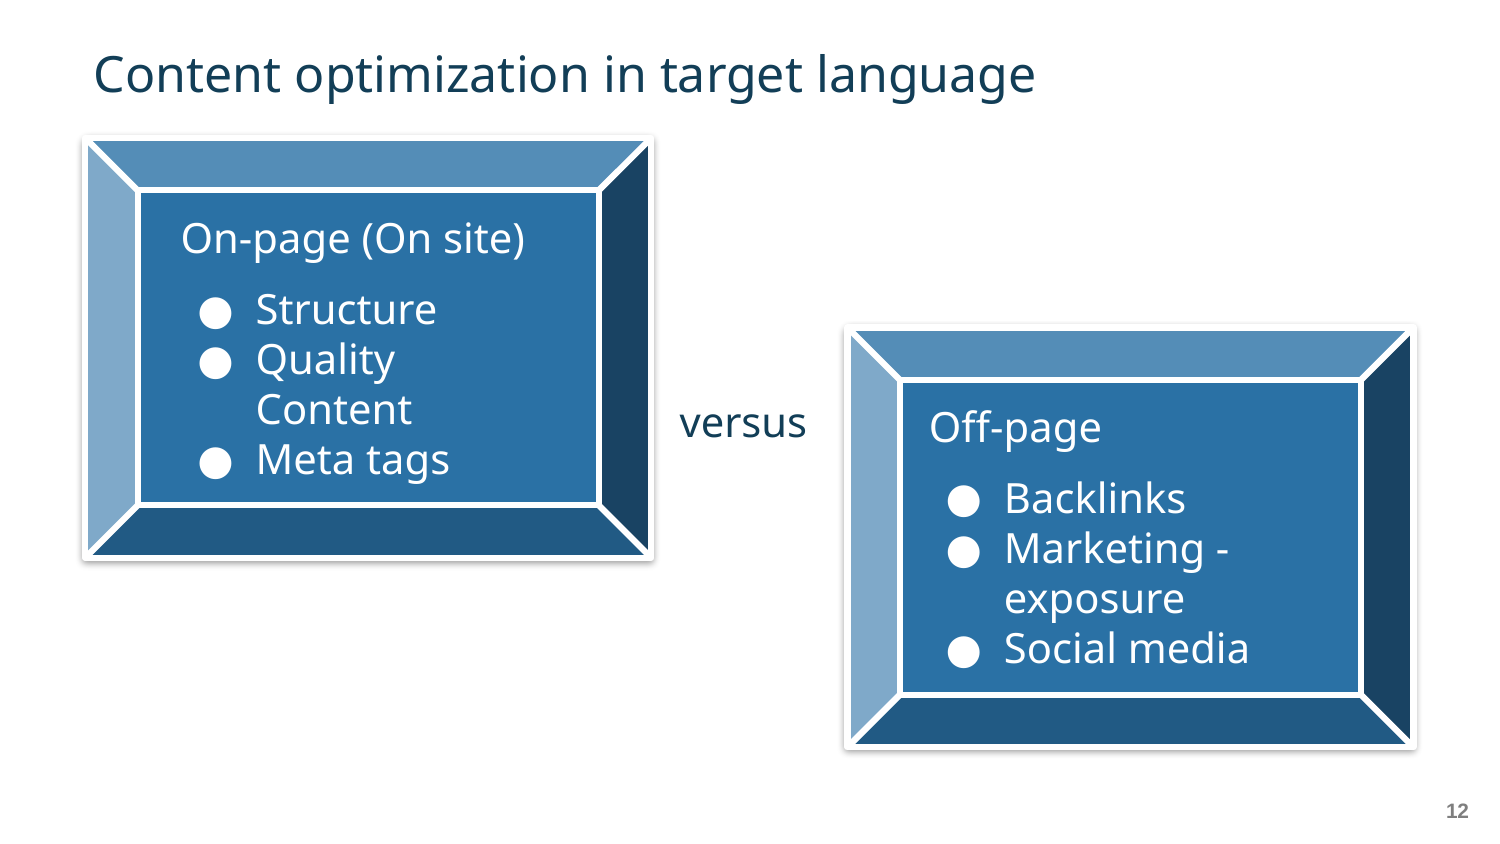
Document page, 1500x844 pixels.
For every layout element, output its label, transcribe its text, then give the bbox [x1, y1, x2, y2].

list Off-page Backlinks Marketing - exposure Social media [928, 400, 1332, 692]
text_box versus [648, 387, 839, 453]
text_box [847, 327, 1414, 748]
text_box [85, 137, 652, 558]
list On-page (On site) Structure Quality Content Meta tags [180, 212, 551, 482]
title Content optimization in target language [93, 51, 1434, 104]
